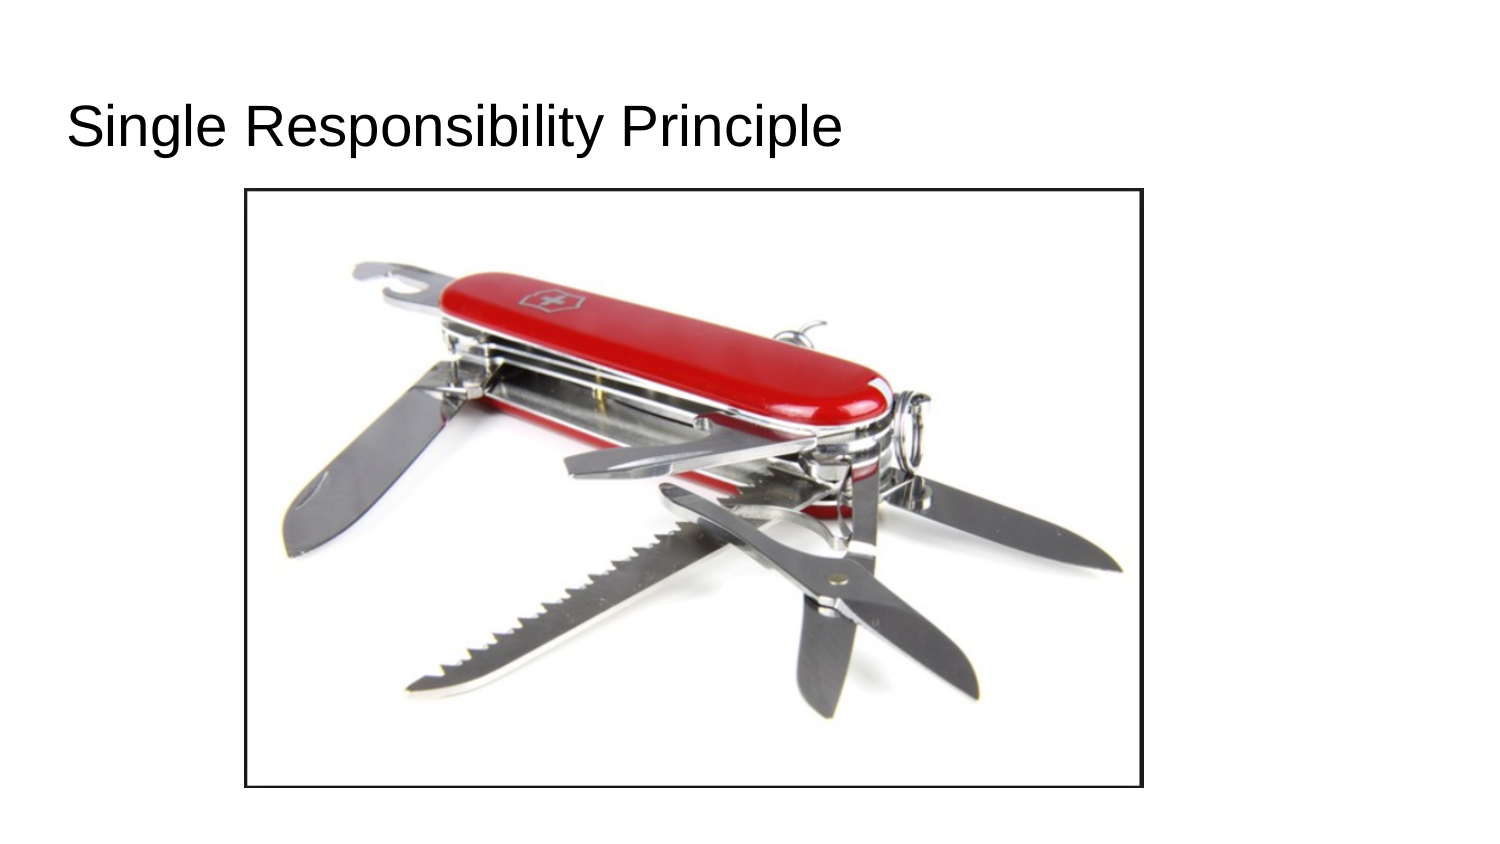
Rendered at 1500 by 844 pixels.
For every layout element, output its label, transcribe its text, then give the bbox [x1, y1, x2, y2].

title Single Responsibility Principle [51, 72, 1449, 167]
picture [244, 188, 1144, 788]
